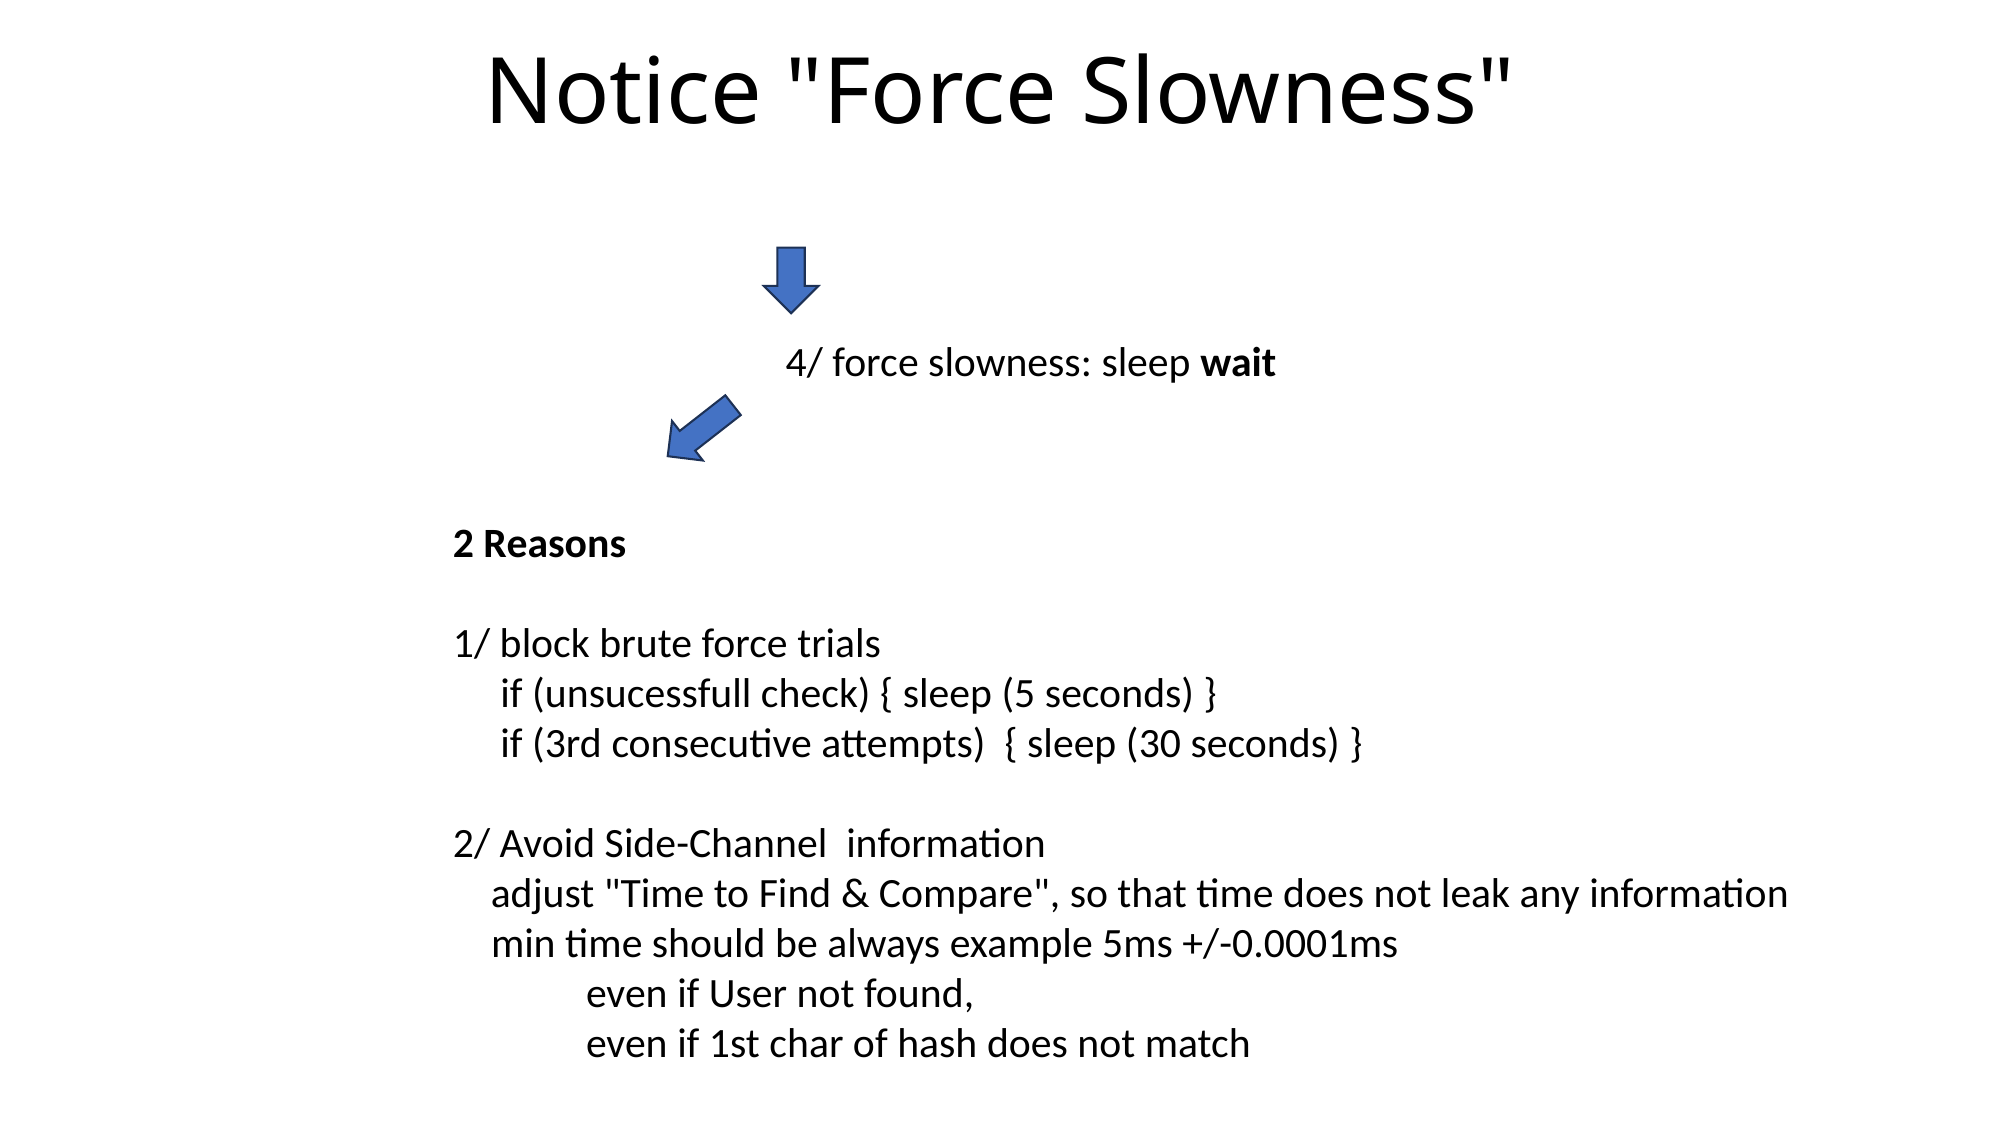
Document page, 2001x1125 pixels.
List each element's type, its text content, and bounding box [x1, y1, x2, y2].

text_box 2 Reasons 1/ block brute force trials if (unsucessfull check) { sleep (5 seconds) } if (3rd consecutive attempts) { sleep (30 seconds) } 2/ Avoid Side-Channel information adjust "Time to Find & Compare", so that time does not leak any information min time should be always example 5ms +/-0.0001ms even if User not found, even if 1st char of hash does not match [438, 508, 1827, 1074]
text_box 4/ force slowness: sleep wait [770, 327, 1292, 392]
text_box [666, 393, 743, 462]
title Notice "Force Slowness" [137, 31, 1863, 157]
text_box [761, 246, 821, 315]
